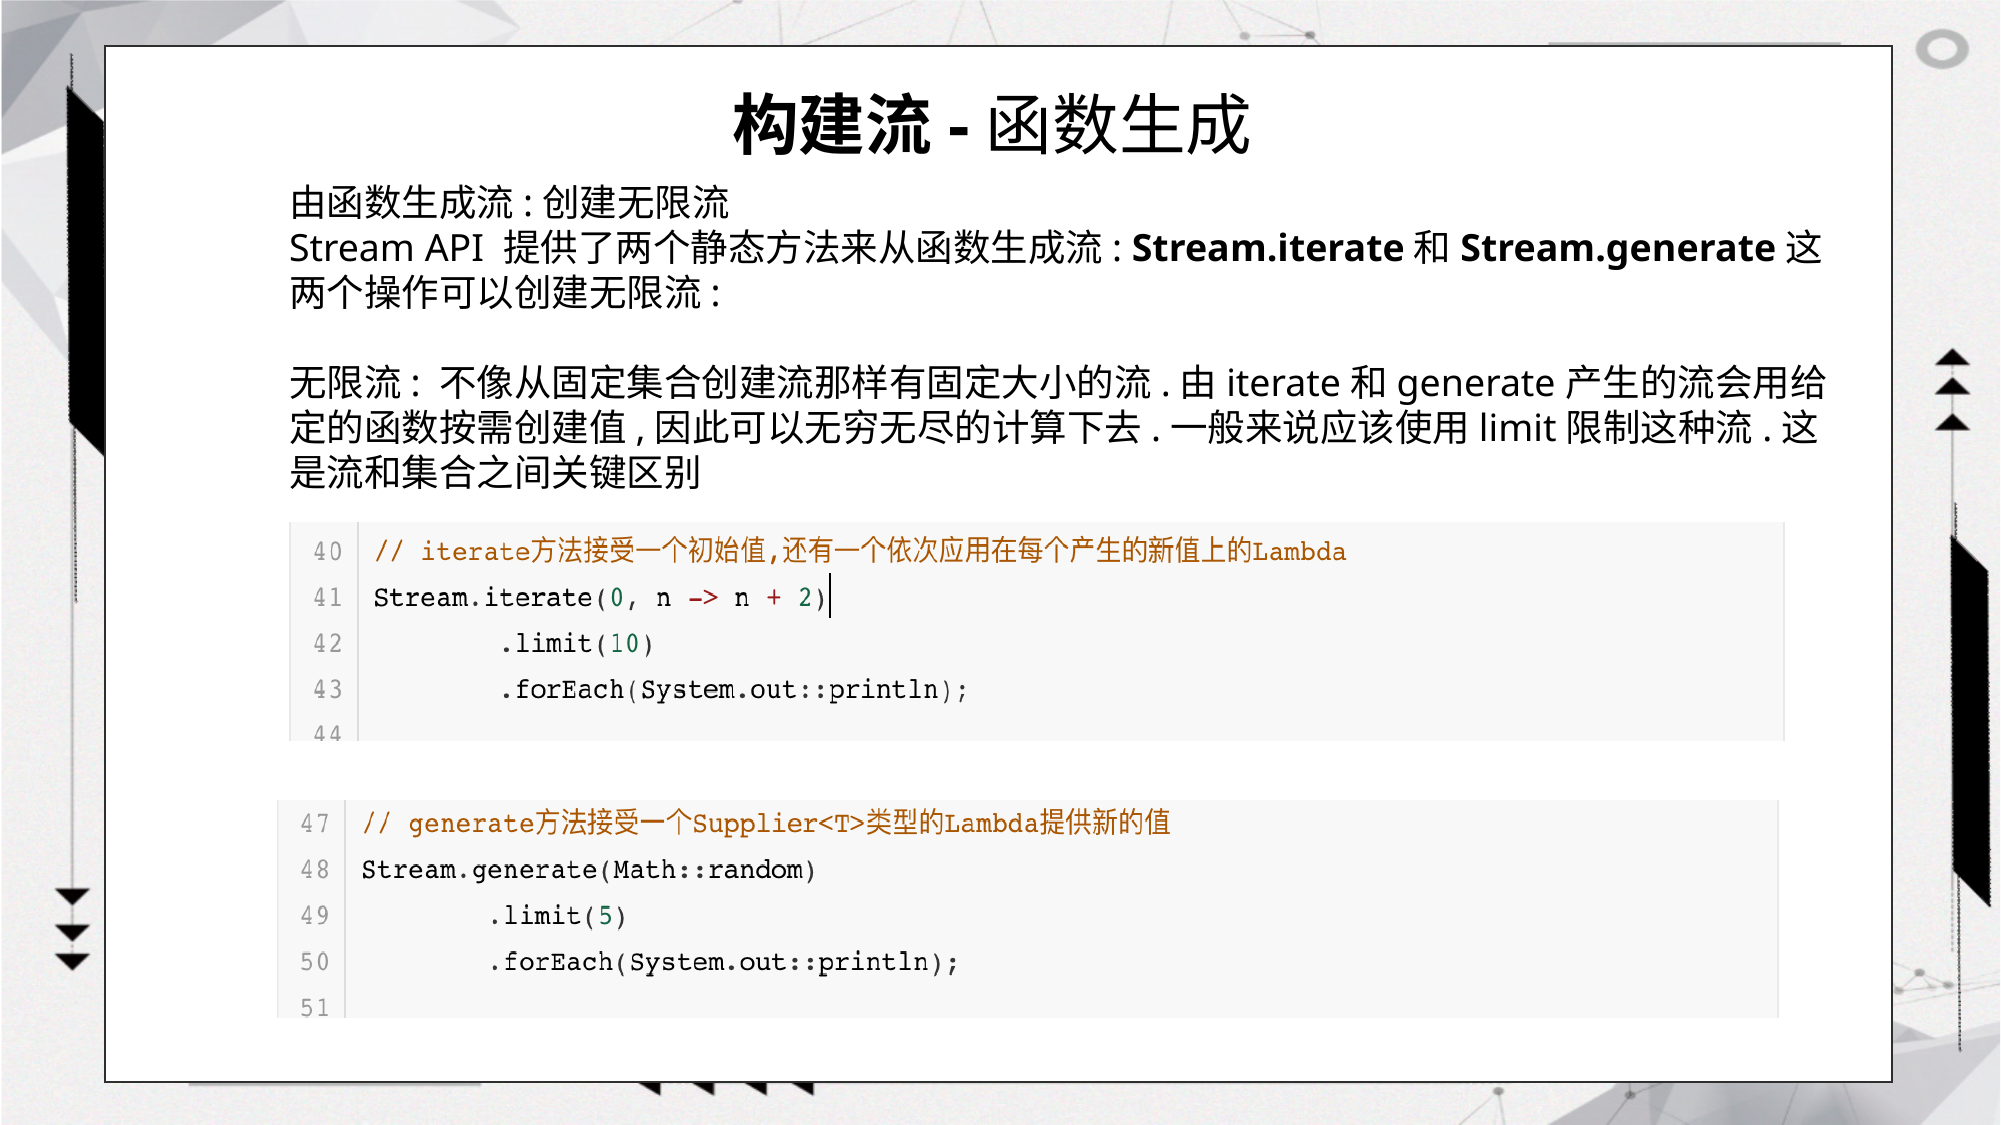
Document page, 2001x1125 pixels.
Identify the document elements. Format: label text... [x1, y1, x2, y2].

text_box 由函数生成流:创建无限流 Stream API 提供了两个静态方法来从函数生成流: Stream.iterate和Stream.generate这两个操作可以创建无限流: 无限流: 不像从固定集合创建流那样有固定大小的流.由iterate和generate产生的流会用给定的函数按需创建值,因此可以无穷无尽的计算下去.一般来说应该使用limit限制这种流.这是流和集合之间关键区别 [274, 171, 1860, 501]
title 构建流-函数生成 [640, 59, 1345, 171]
picture [0, 0, 2001, 1125]
